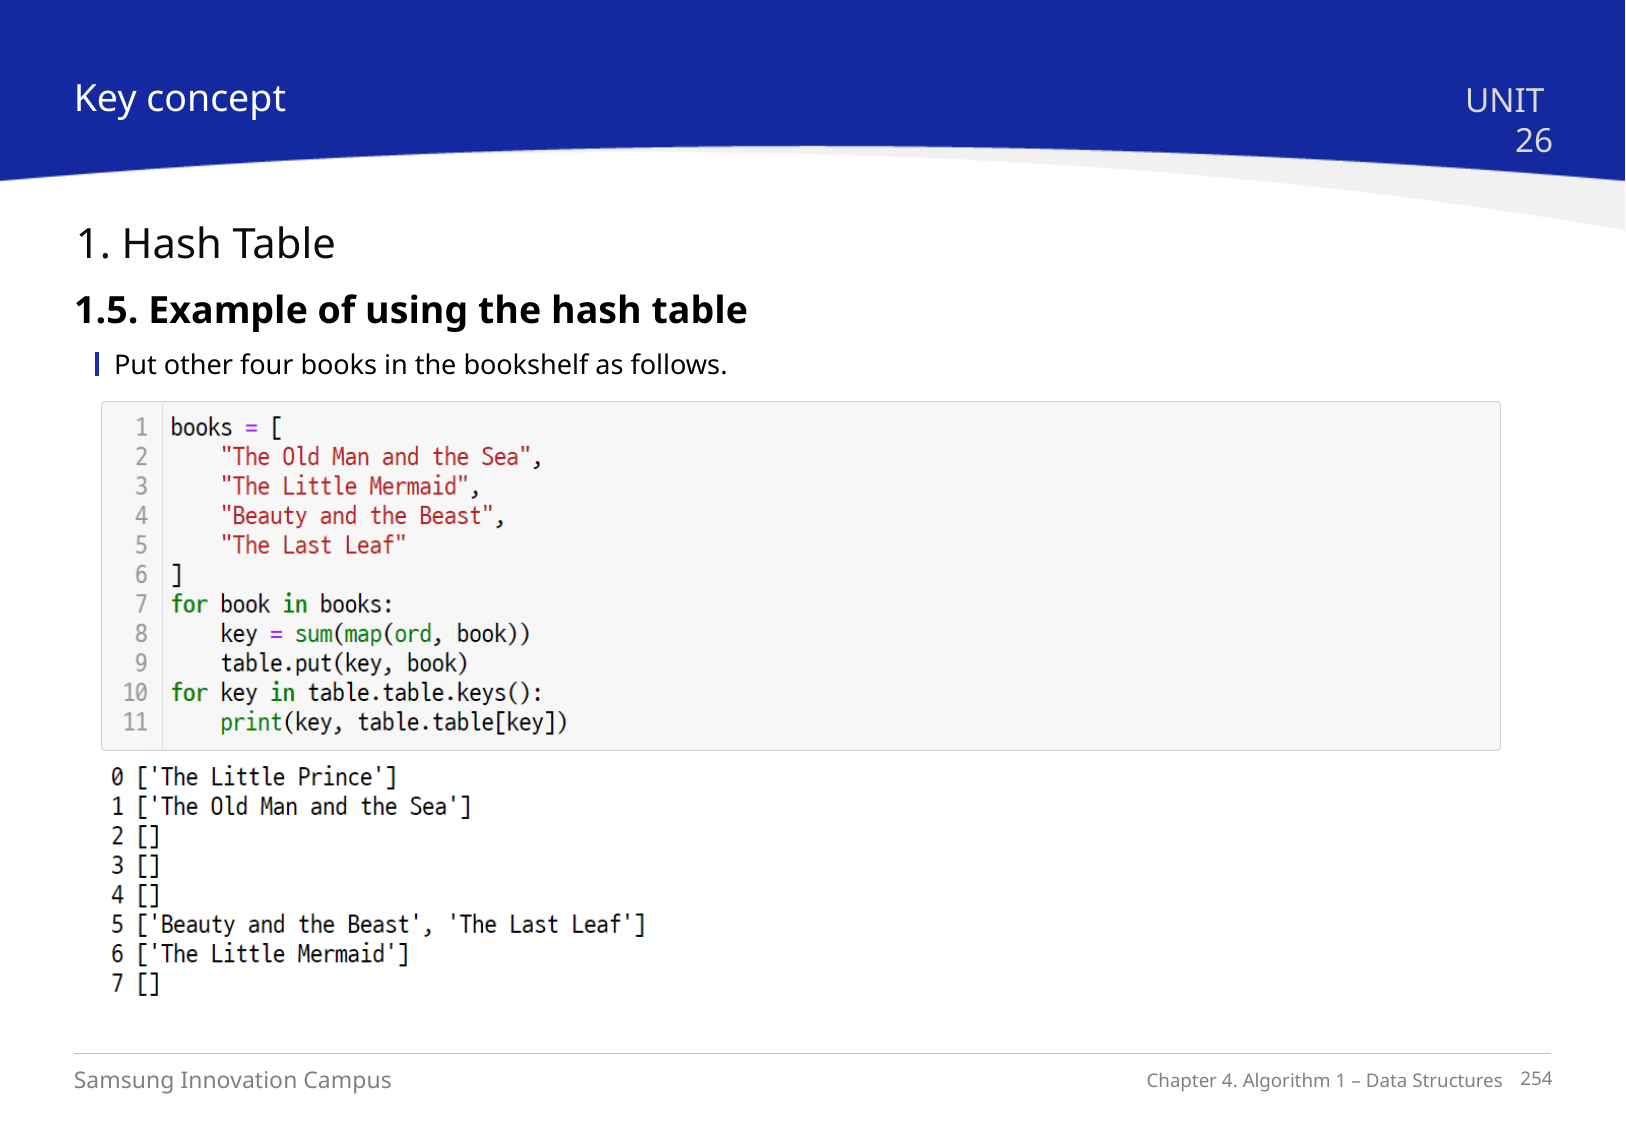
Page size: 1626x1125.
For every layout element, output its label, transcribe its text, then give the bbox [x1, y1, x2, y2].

text_box UNIT 26 [1422, 78, 1554, 159]
picture [0, 0, 1625, 1125]
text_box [59, 216, 1554, 339]
text_box Key concept [73, 73, 981, 120]
text_box Put other four books in the bookshelf as follows. [94, 346, 1554, 381]
